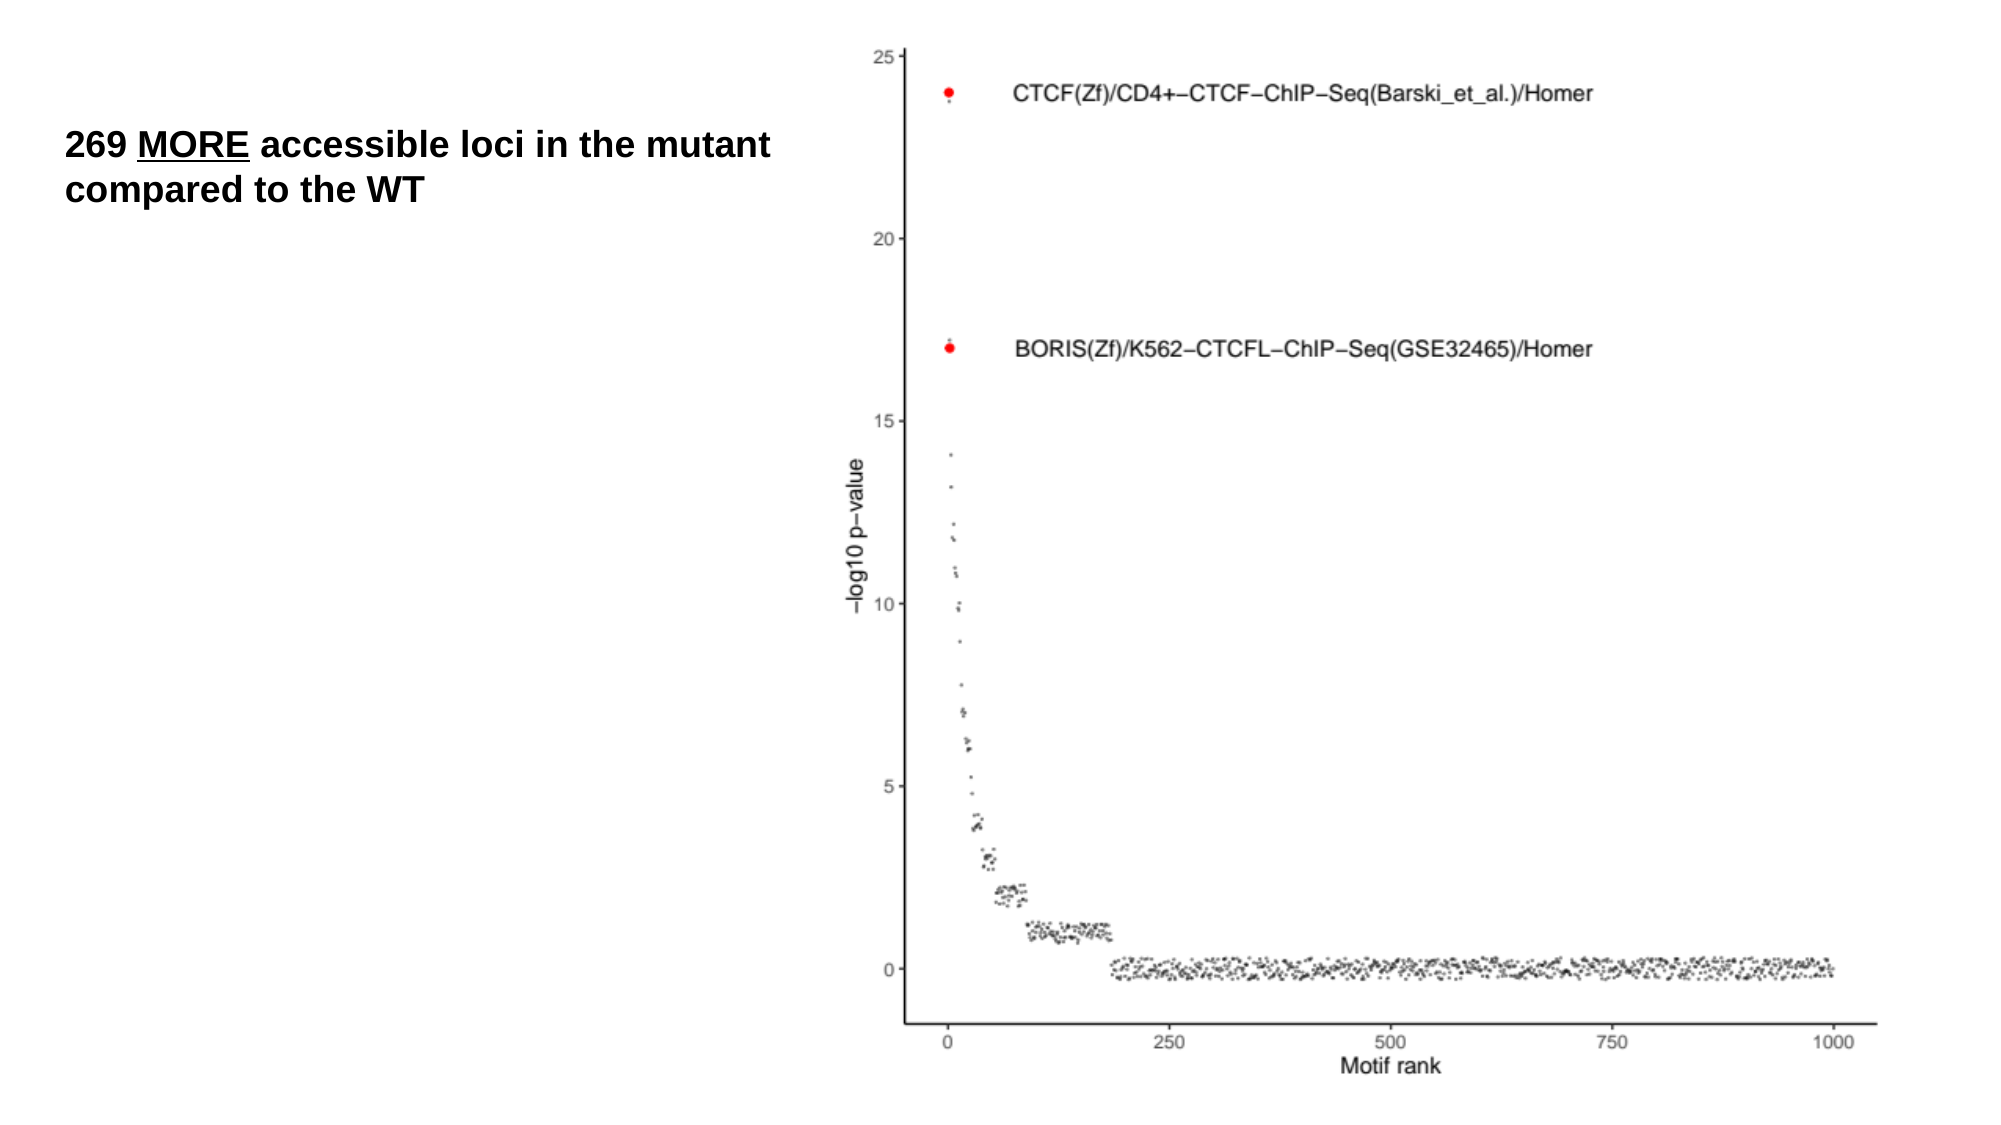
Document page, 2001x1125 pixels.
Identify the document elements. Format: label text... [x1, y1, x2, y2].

text_box 269 MORE accessible loci in the mutant compared to the WT [50, 113, 787, 218]
picture [835, 37, 1886, 1088]
